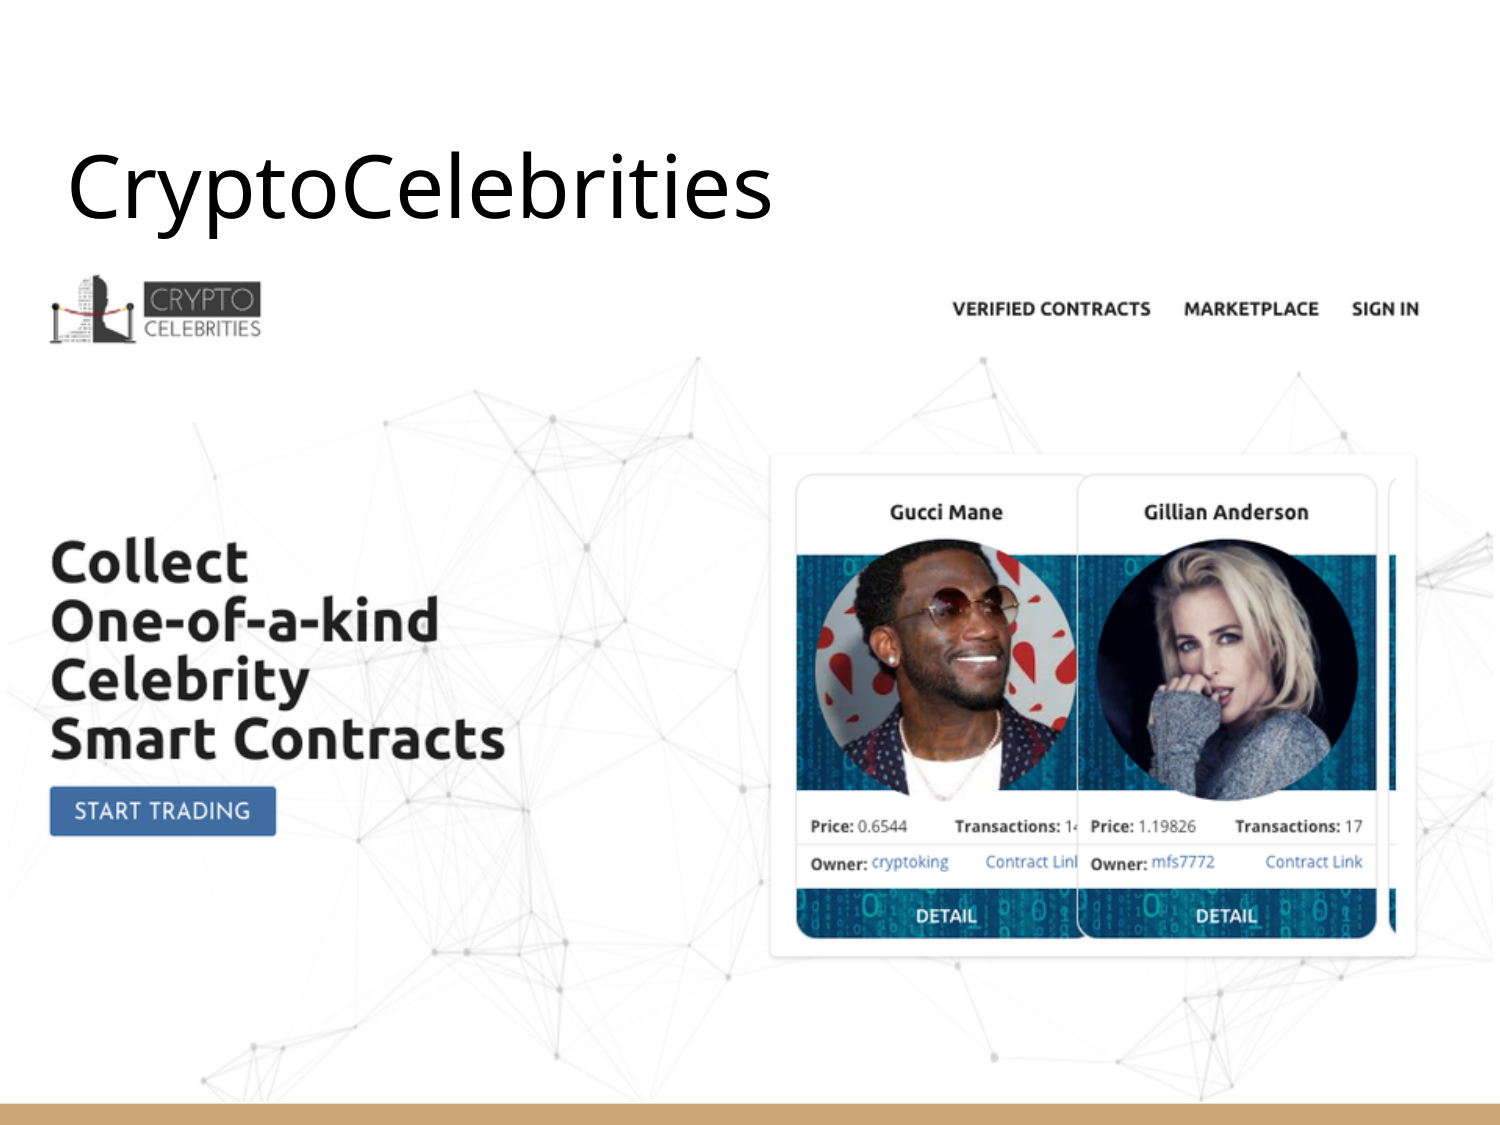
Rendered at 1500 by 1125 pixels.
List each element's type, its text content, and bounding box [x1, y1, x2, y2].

title CryptoCelebrities [51, 69, 1449, 251]
picture [7, 266, 1493, 1102]
